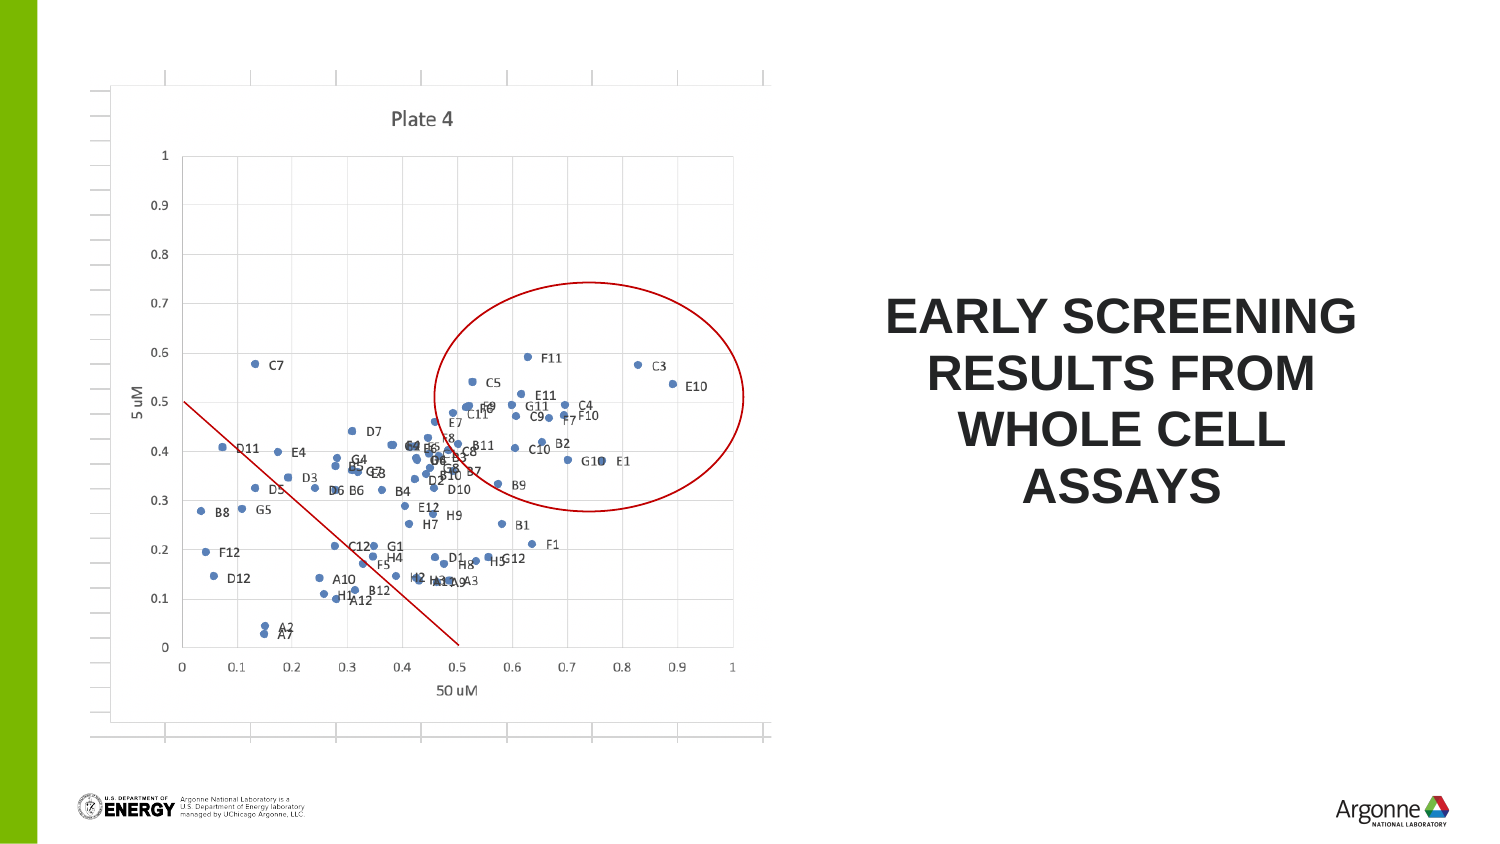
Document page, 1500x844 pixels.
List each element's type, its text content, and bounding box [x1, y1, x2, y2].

picture [89, 70, 772, 744]
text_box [183, 401, 460, 646]
title Early Screening Results from Whole Cell Assays [873, 282, 1370, 577]
picture [1330, 787, 1458, 834]
picture [75, 791, 308, 822]
